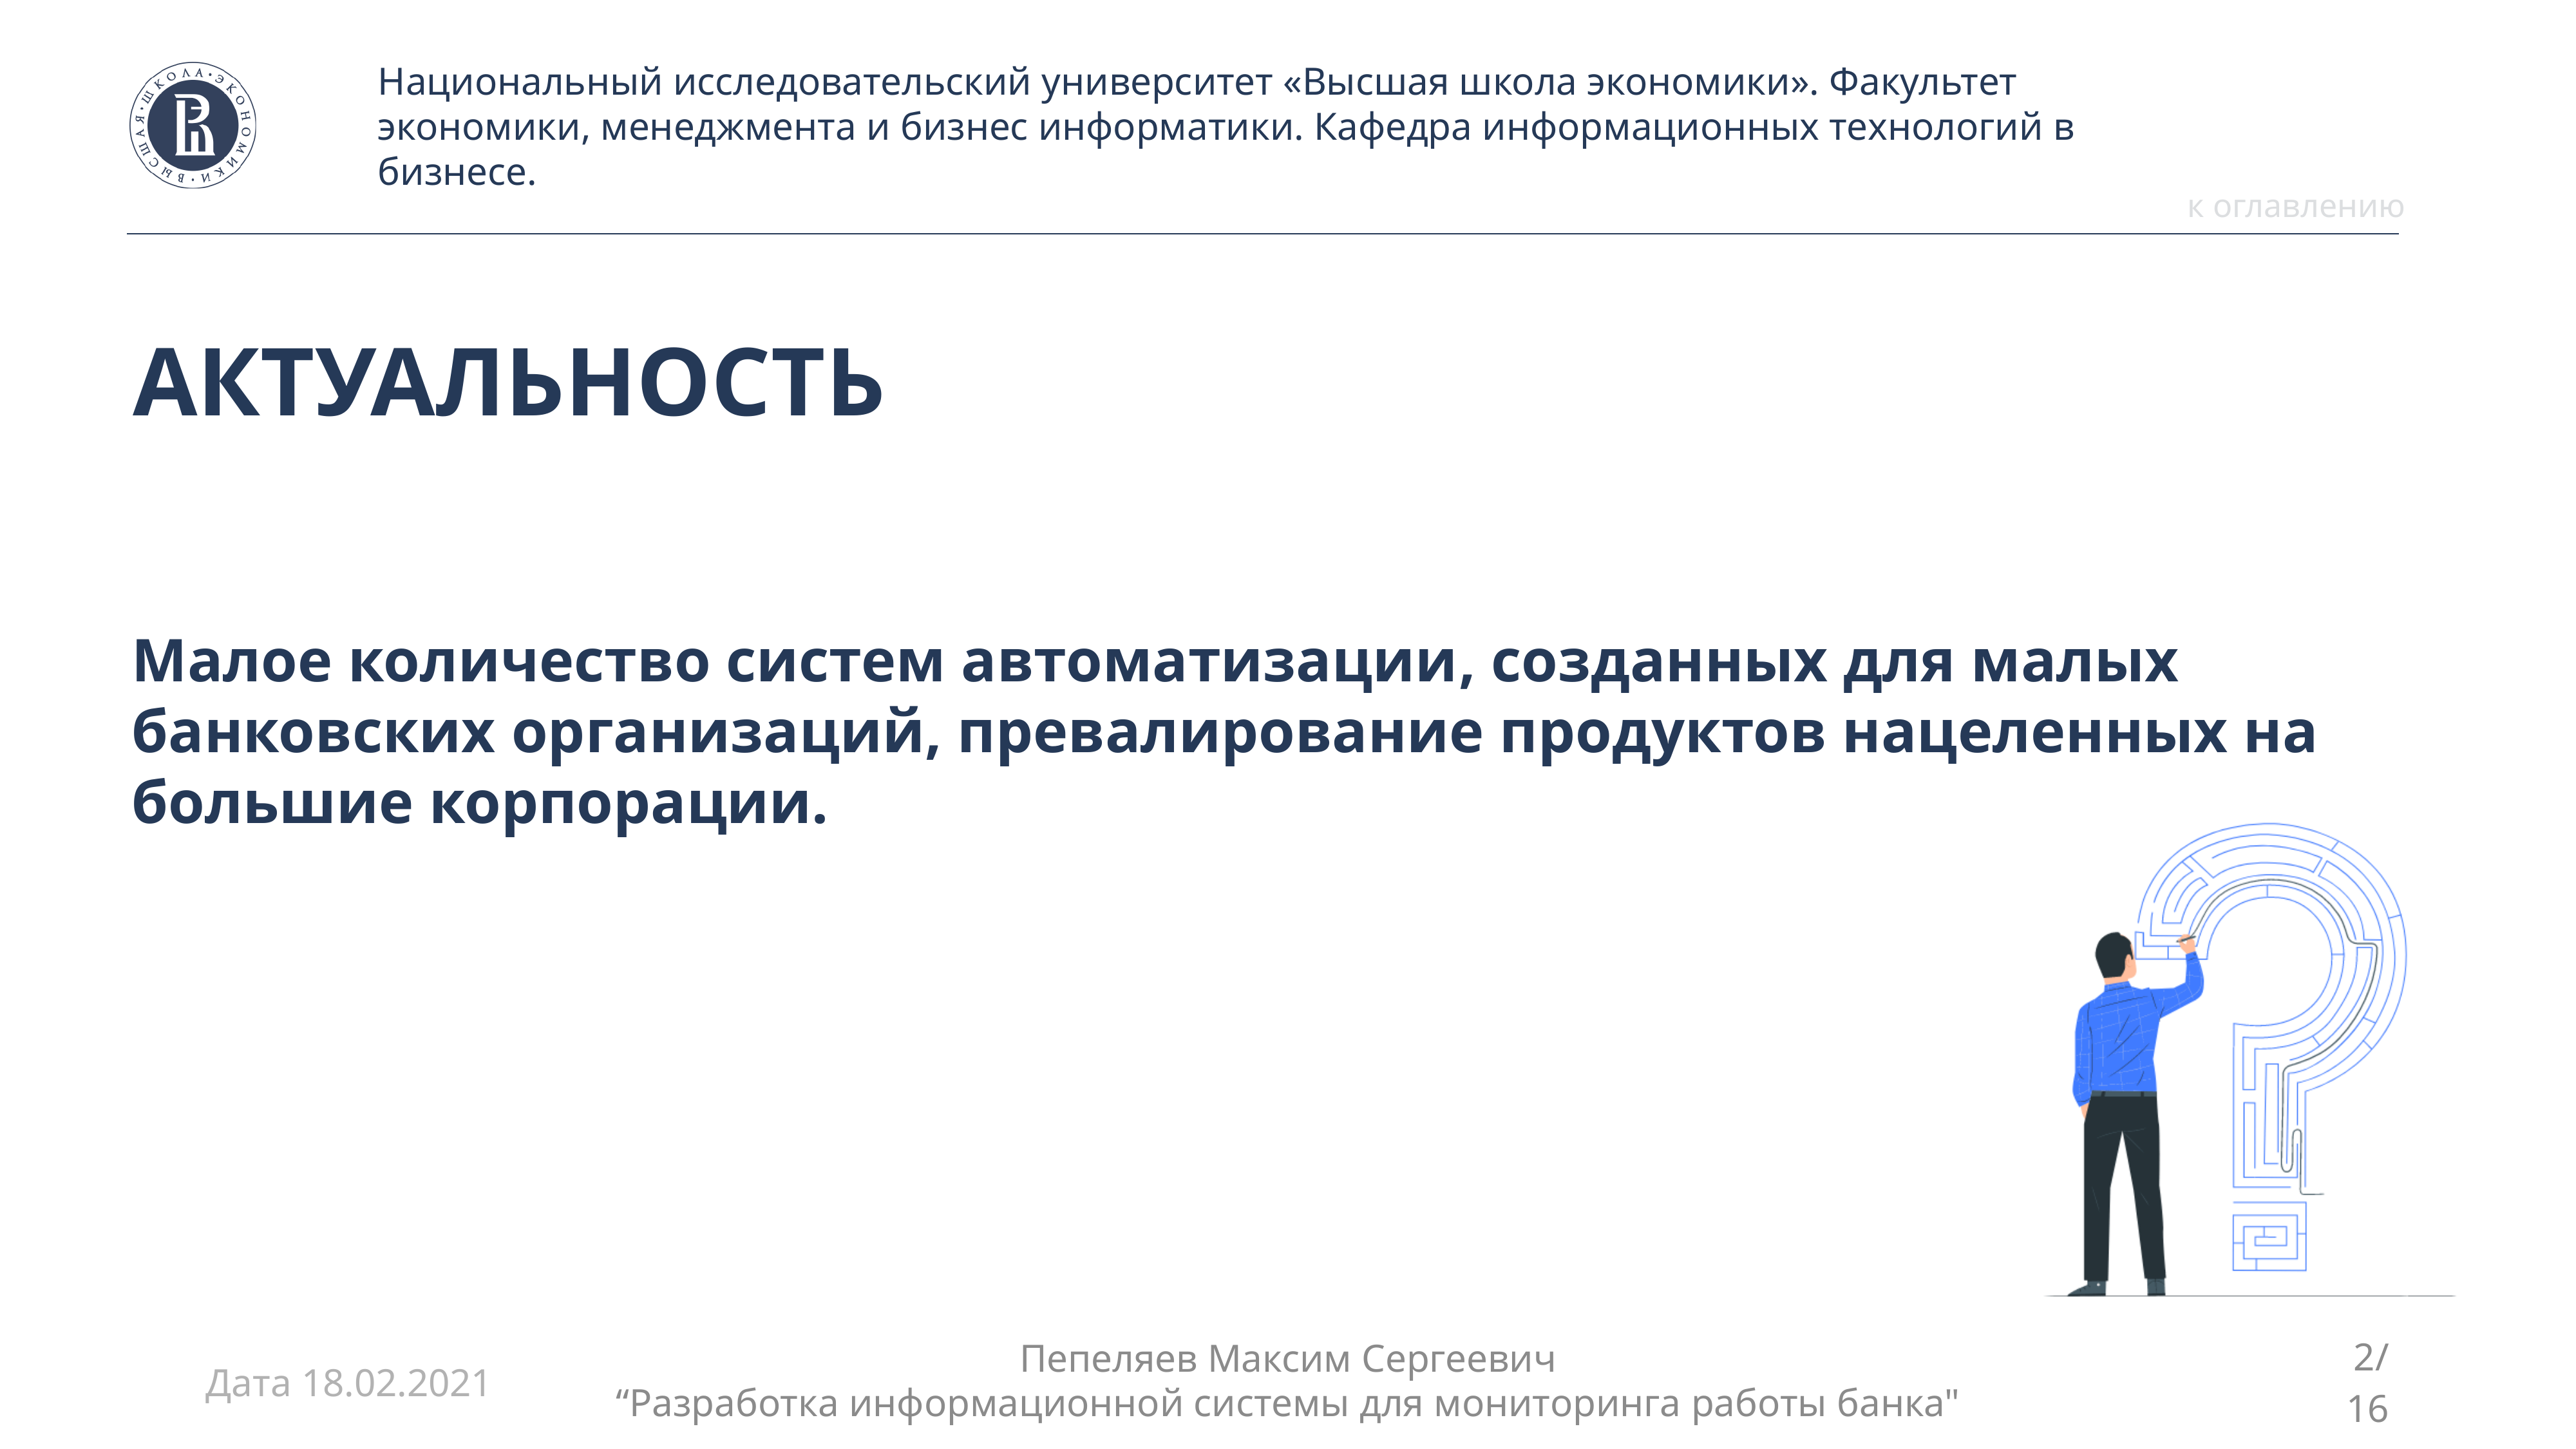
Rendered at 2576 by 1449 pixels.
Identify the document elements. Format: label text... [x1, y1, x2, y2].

slide_number 2/16 [2306, 1353, 2400, 1410]
text_box Малое количество систем автоматизации, созданных для малых банковских организаций, превалирование продуктов нацеленных на большие корпорации. [124, 614, 2397, 963]
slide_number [196, 1343, 776, 1421]
picture [1980, 792, 2514, 1327]
footer Пепеляев Максим Сергеевич “Разработка информационной системы для мониторинга работы банка" [567, 1340, 2009, 1418]
text_box Актуальность [125, 314, 2396, 454]
text_box к оглавлению [2180, 177, 2414, 236]
picture [129, 62, 256, 189]
